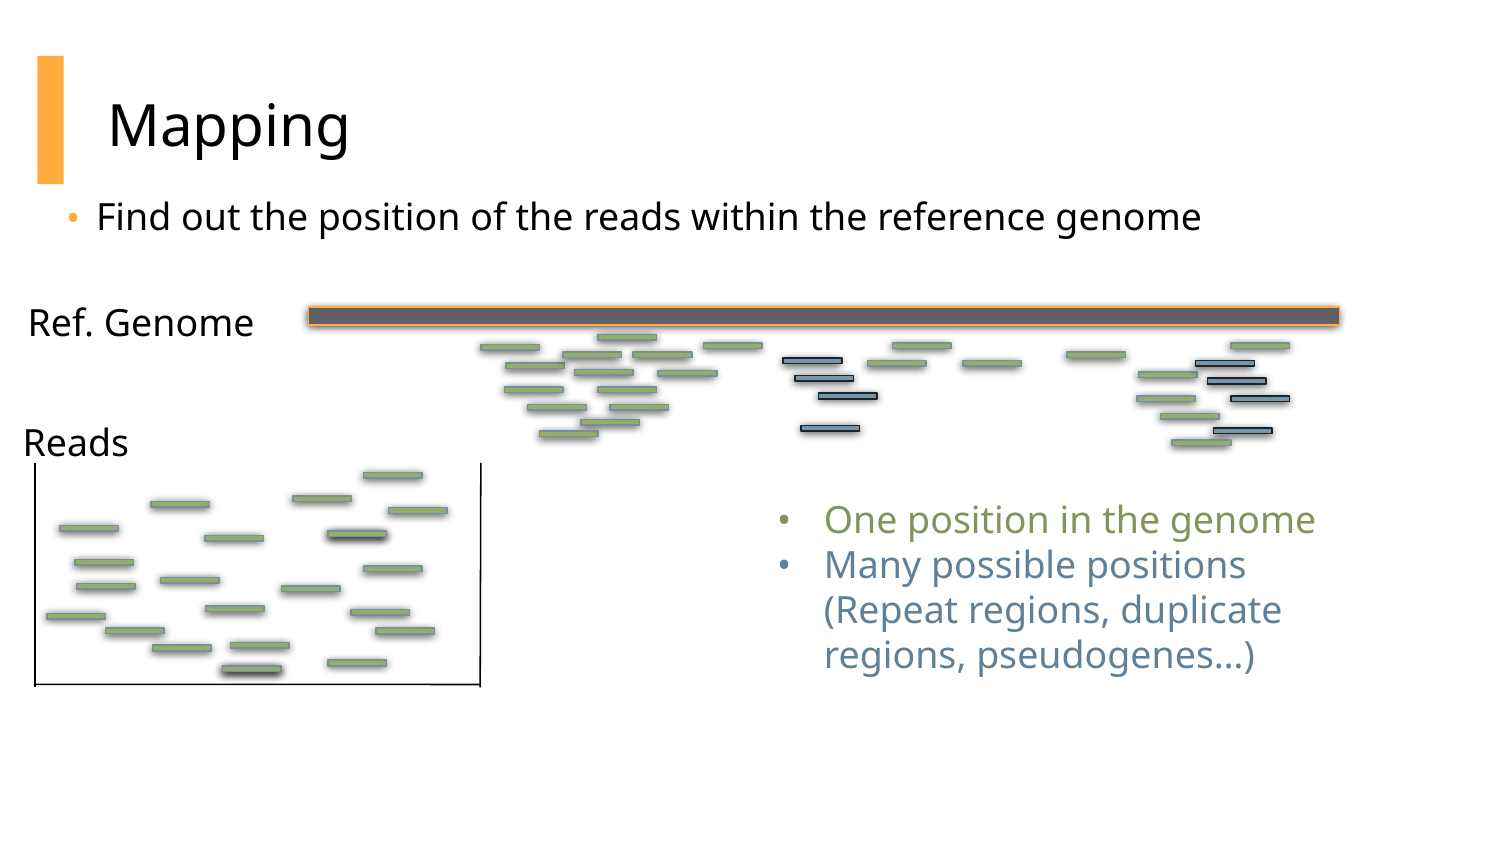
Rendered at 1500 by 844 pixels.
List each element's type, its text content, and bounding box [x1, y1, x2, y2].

text_box [151, 501, 210, 508]
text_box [480, 333, 1290, 446]
text_box [222, 665, 282, 672]
text_box [328, 660, 387, 666]
text_box [363, 472, 422, 479]
text_box Where do a transcription factor (TF) bind ? How do a transcription factor (TF) bind ? Which binding motif(s) (can be several for a given TF !!) Is the binding direct to DNA or via protein-protein interactions ? Are there cofactors (maybe affecting the motif !!), and if so, identify them Which regulated genes are directly regulated by a given TF ? Where are the promoters (PolII) and chromatin marks ? [51, 469, 484, 692]
text_box [205, 605, 265, 612]
text_box [46, 613, 106, 619]
text_box [75, 559, 134, 566]
list Find out the position of the reads within the reference genome [51, 189, 1449, 750]
text_box [350, 609, 410, 616]
text_box [375, 628, 435, 634]
text_box [160, 577, 220, 584]
text_box [59, 525, 119, 531]
text_box One position in the genome Many possible positions (Repeat regions, duplicate regions, pseudogenes…) [762, 488, 1384, 637]
text_box [388, 507, 447, 514]
text_box [205, 535, 264, 542]
text_box [281, 586, 340, 592]
text_box [435, 307, 1340, 325]
text_box Ref. Genome [12, 291, 435, 338]
text_box [292, 495, 352, 502]
text_box [152, 645, 211, 651]
text_box [328, 530, 387, 537]
text_box [76, 583, 136, 589]
text_box [105, 628, 165, 634]
text_box Reads [7, 411, 454, 457]
title Mapping [92, 72, 1491, 167]
text_box [230, 642, 290, 649]
text_box [363, 566, 422, 572]
